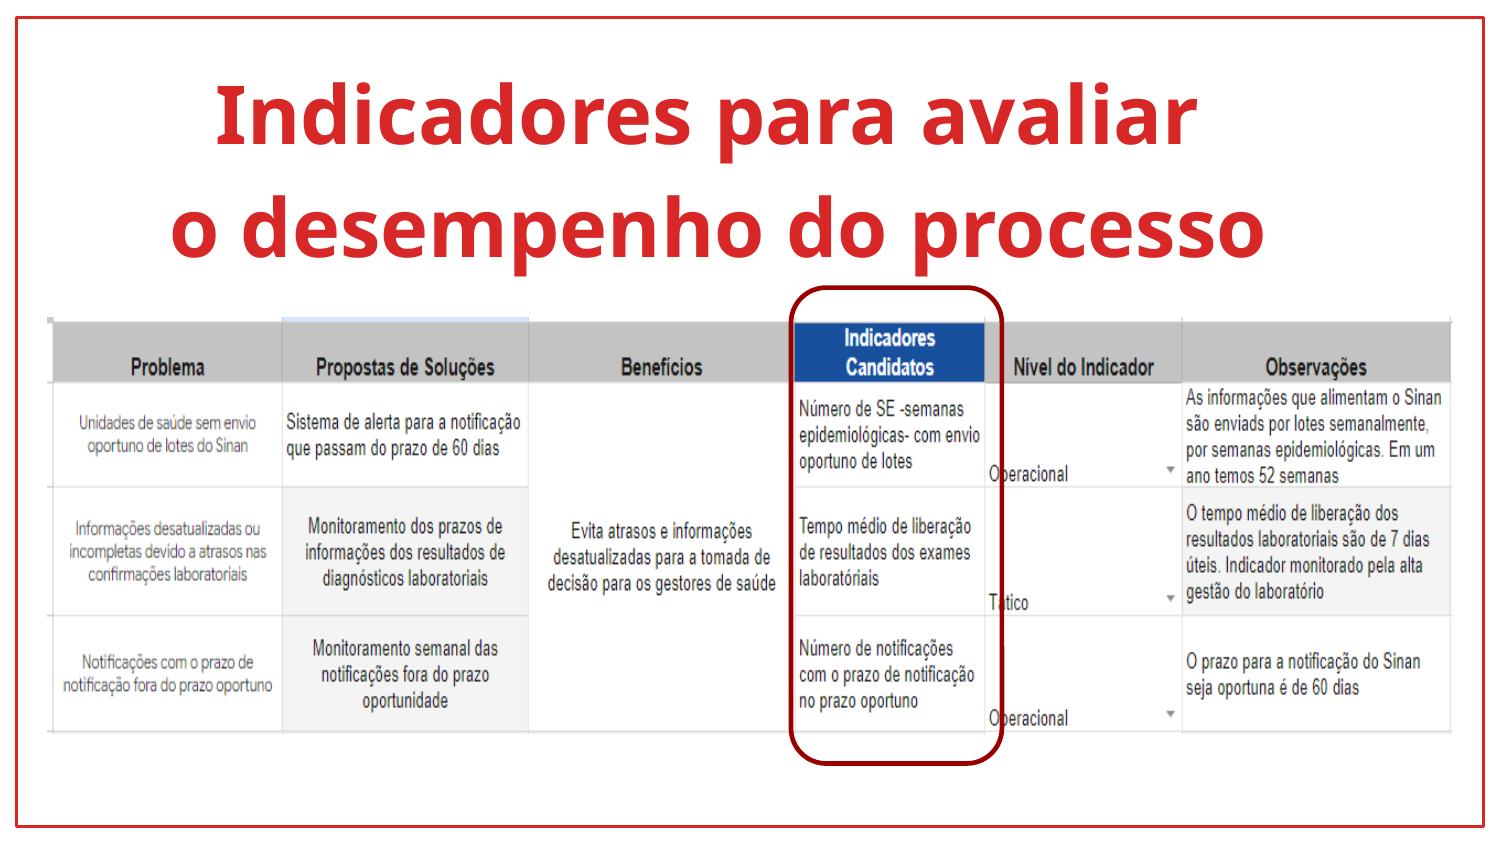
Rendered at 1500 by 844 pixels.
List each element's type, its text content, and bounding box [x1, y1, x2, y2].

title Indicadores para avaliar o desempenho do processo [37, 34, 1400, 280]
text_box [793, 742, 1000, 764]
text_box [791, 287, 1001, 315]
picture [46, 316, 1453, 735]
